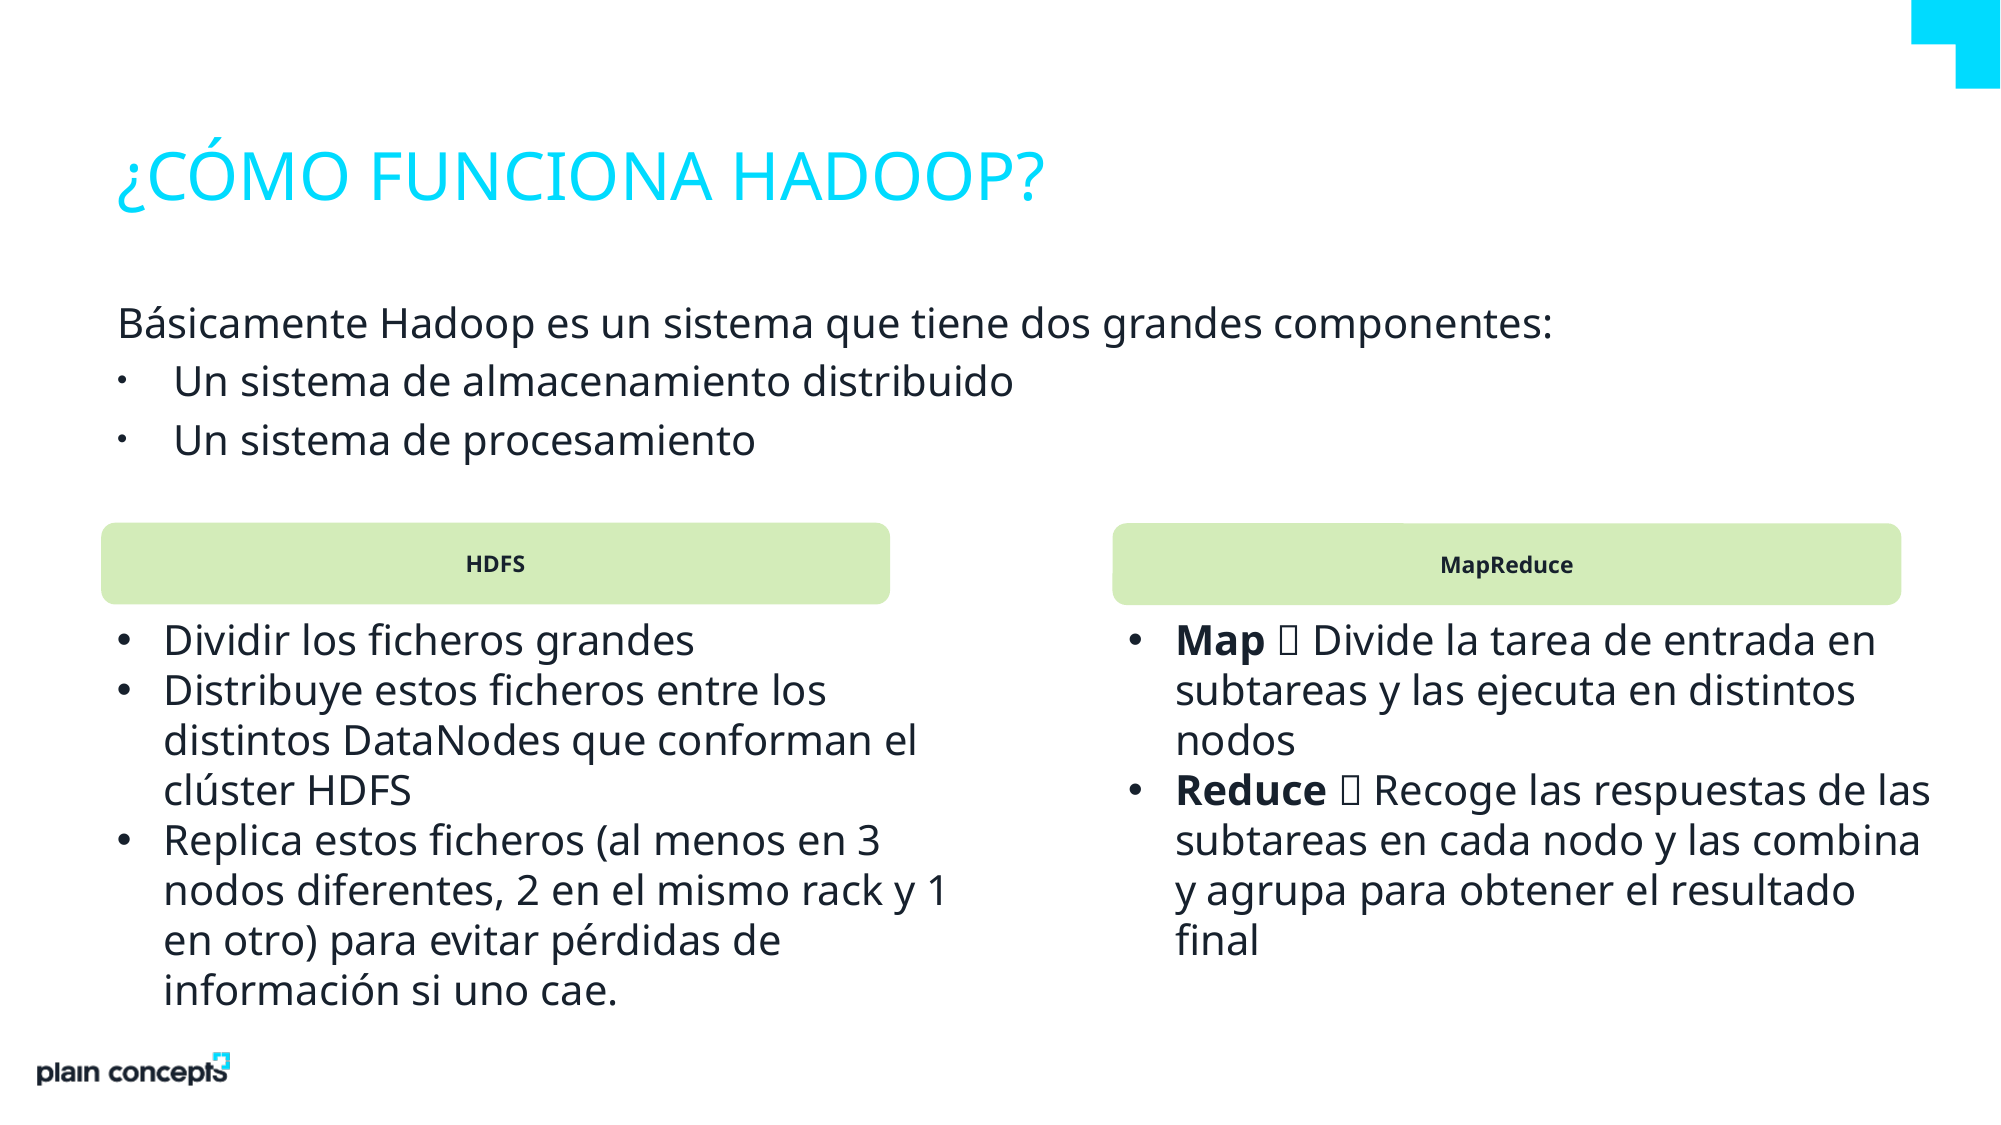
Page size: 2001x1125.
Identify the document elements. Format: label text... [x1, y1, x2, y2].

text_box HDFS [101, 522, 891, 605]
text_box Dividir los ficheros grandes Distribuye estos ficheros entre los distintos DataNodes que conforman el clúster HDFS Replica estos ficheros (al menos en 3 nodos diferentes, 2 en el mismo rack y 1 en otro) para evitar pérdidas de información si uno cae. [102, 606, 1000, 1067]
title ¿cómo funciona hadoop? [102, 114, 1452, 233]
text_box MapReduce [1112, 523, 1902, 606]
picture [0, 877, 321, 1125]
list Básicamente Hadoop es un sistema que tiene dos grandes componentes: Un sistema de almacenamiento distribuido Un sistema de procesamiento [102, 288, 1898, 509]
text_box Map  Divide la tarea de entrada en subtareas y las ejecuta en distintos nodos Reduce  Recoge las respuestas de las subtareas en cada nodo y las combina y agrupa para obtener el resultado final [1113, 606, 1957, 1017]
